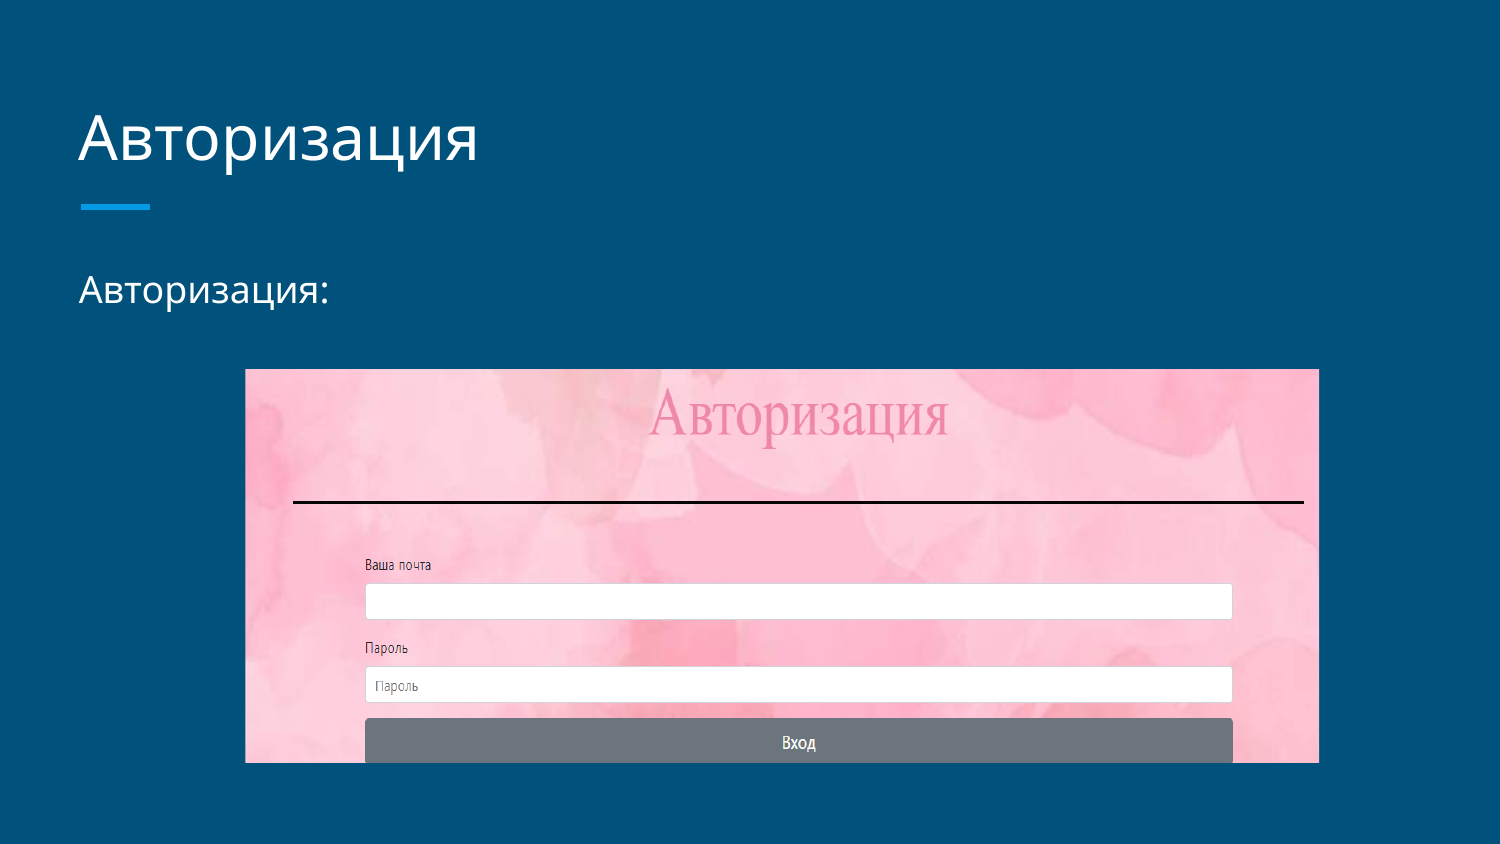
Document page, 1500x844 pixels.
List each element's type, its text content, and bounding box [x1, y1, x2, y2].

list Авторизация: [63, 244, 1437, 750]
picture [246, 370, 1319, 762]
title Авторизация [63, 75, 1437, 188]
